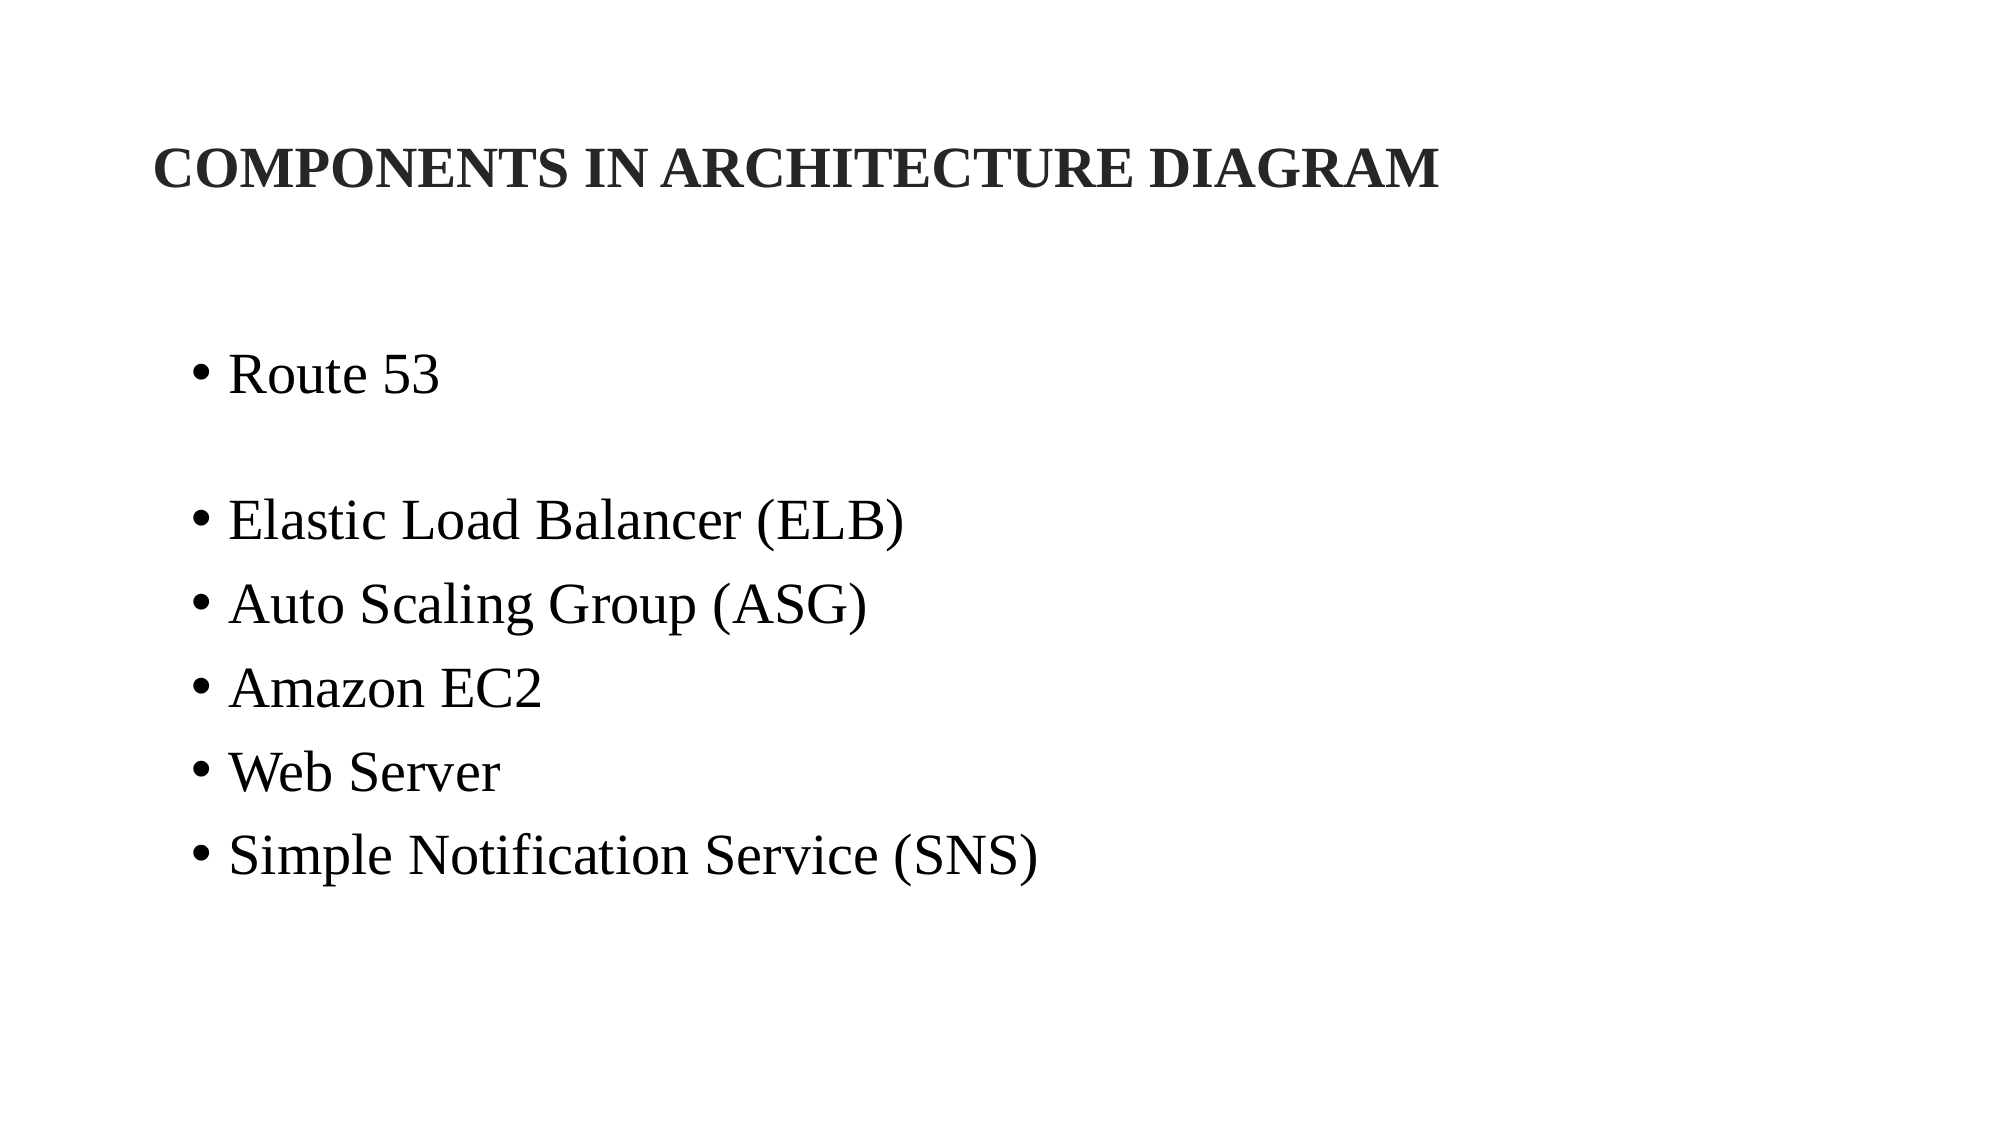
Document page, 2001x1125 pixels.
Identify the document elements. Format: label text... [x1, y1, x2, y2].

title COMPONENTS IN ARCHITECTURE DIAGRAM [137, 59, 1863, 278]
list Route 53 Elastic Load Balancer (ELB) Auto Scaling Group (ASG) Amazon EC2 Web Server Simple Notification Service (SNS) [176, 251, 1323, 992]
